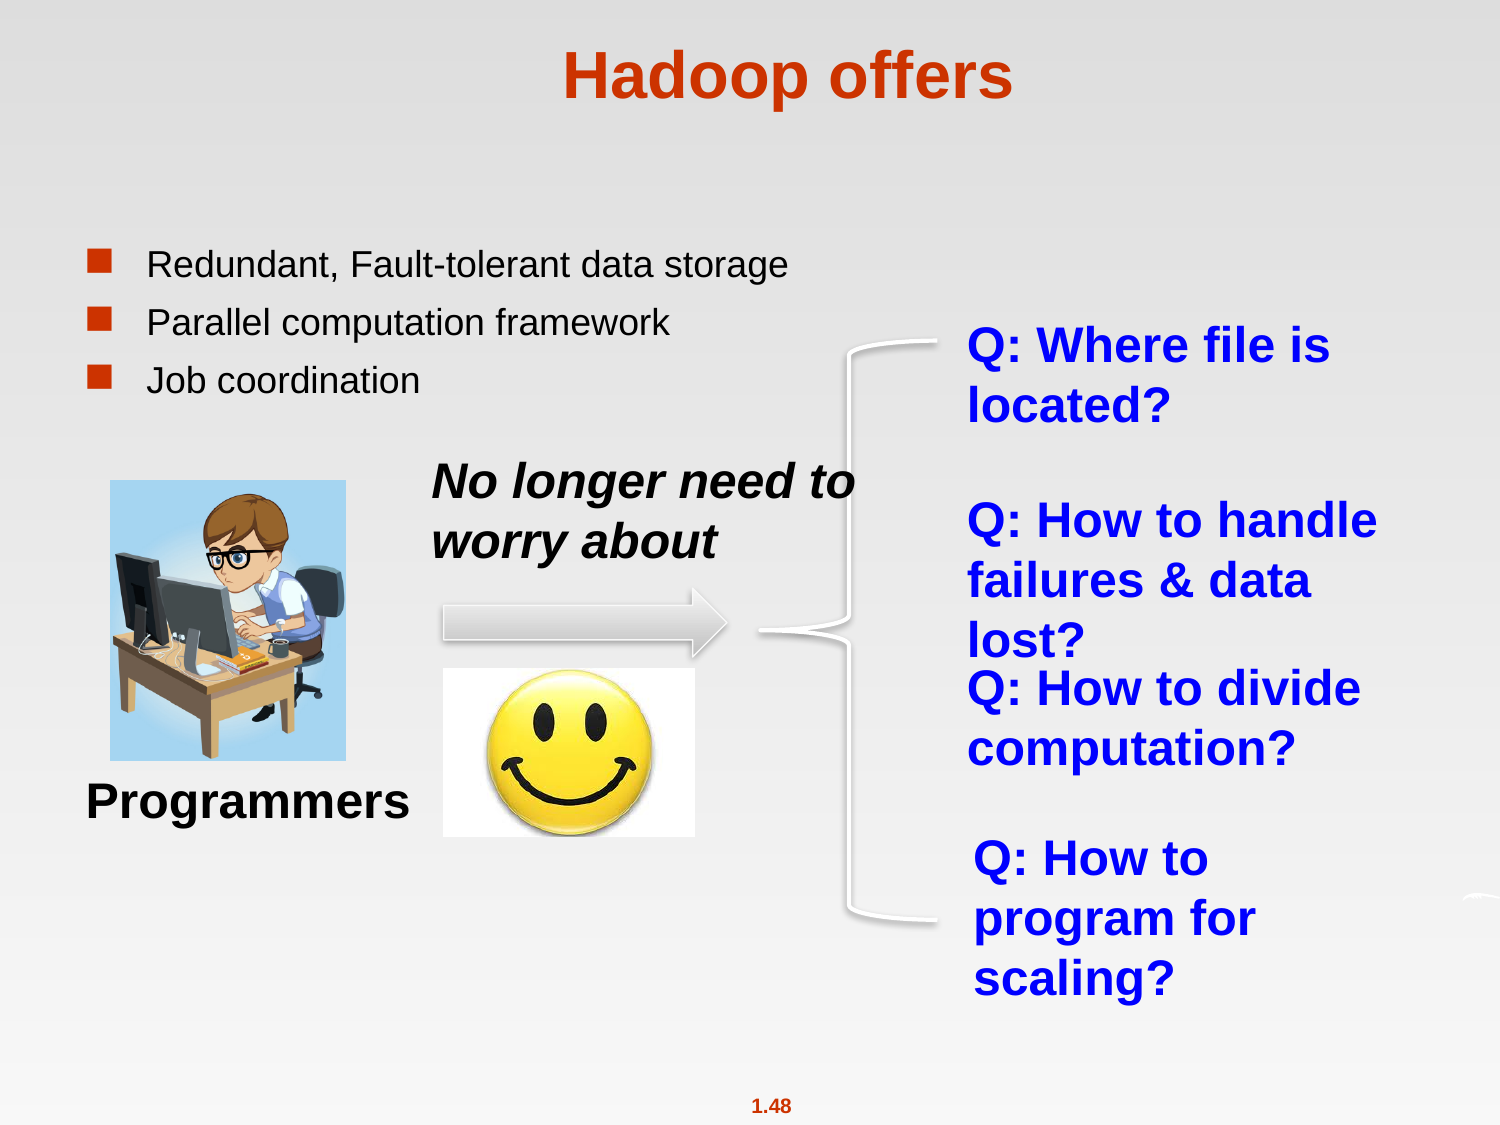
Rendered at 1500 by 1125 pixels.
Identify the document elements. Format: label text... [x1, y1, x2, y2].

title Hadoop offers [126, 19, 1451, 120]
list Redundant, Fault-tolerant data storage Parallel computation framework Job coordination [75, 232, 1425, 1005]
text_box Q: How to program for scaling? [958, 817, 1430, 1013]
text_box [442, 587, 728, 658]
text_box No longer need to worry about [416, 441, 888, 577]
text_box Programmers [70, 760, 438, 836]
text_box Q: Where file is located? [952, 305, 1423, 440]
text_box Q: How to handle failures & data lost? [952, 480, 1423, 647]
picture [110, 479, 346, 761]
text_box Q: How to divide computation? [952, 647, 1423, 783]
picture [443, 667, 696, 837]
text_box [758, 338, 938, 922]
